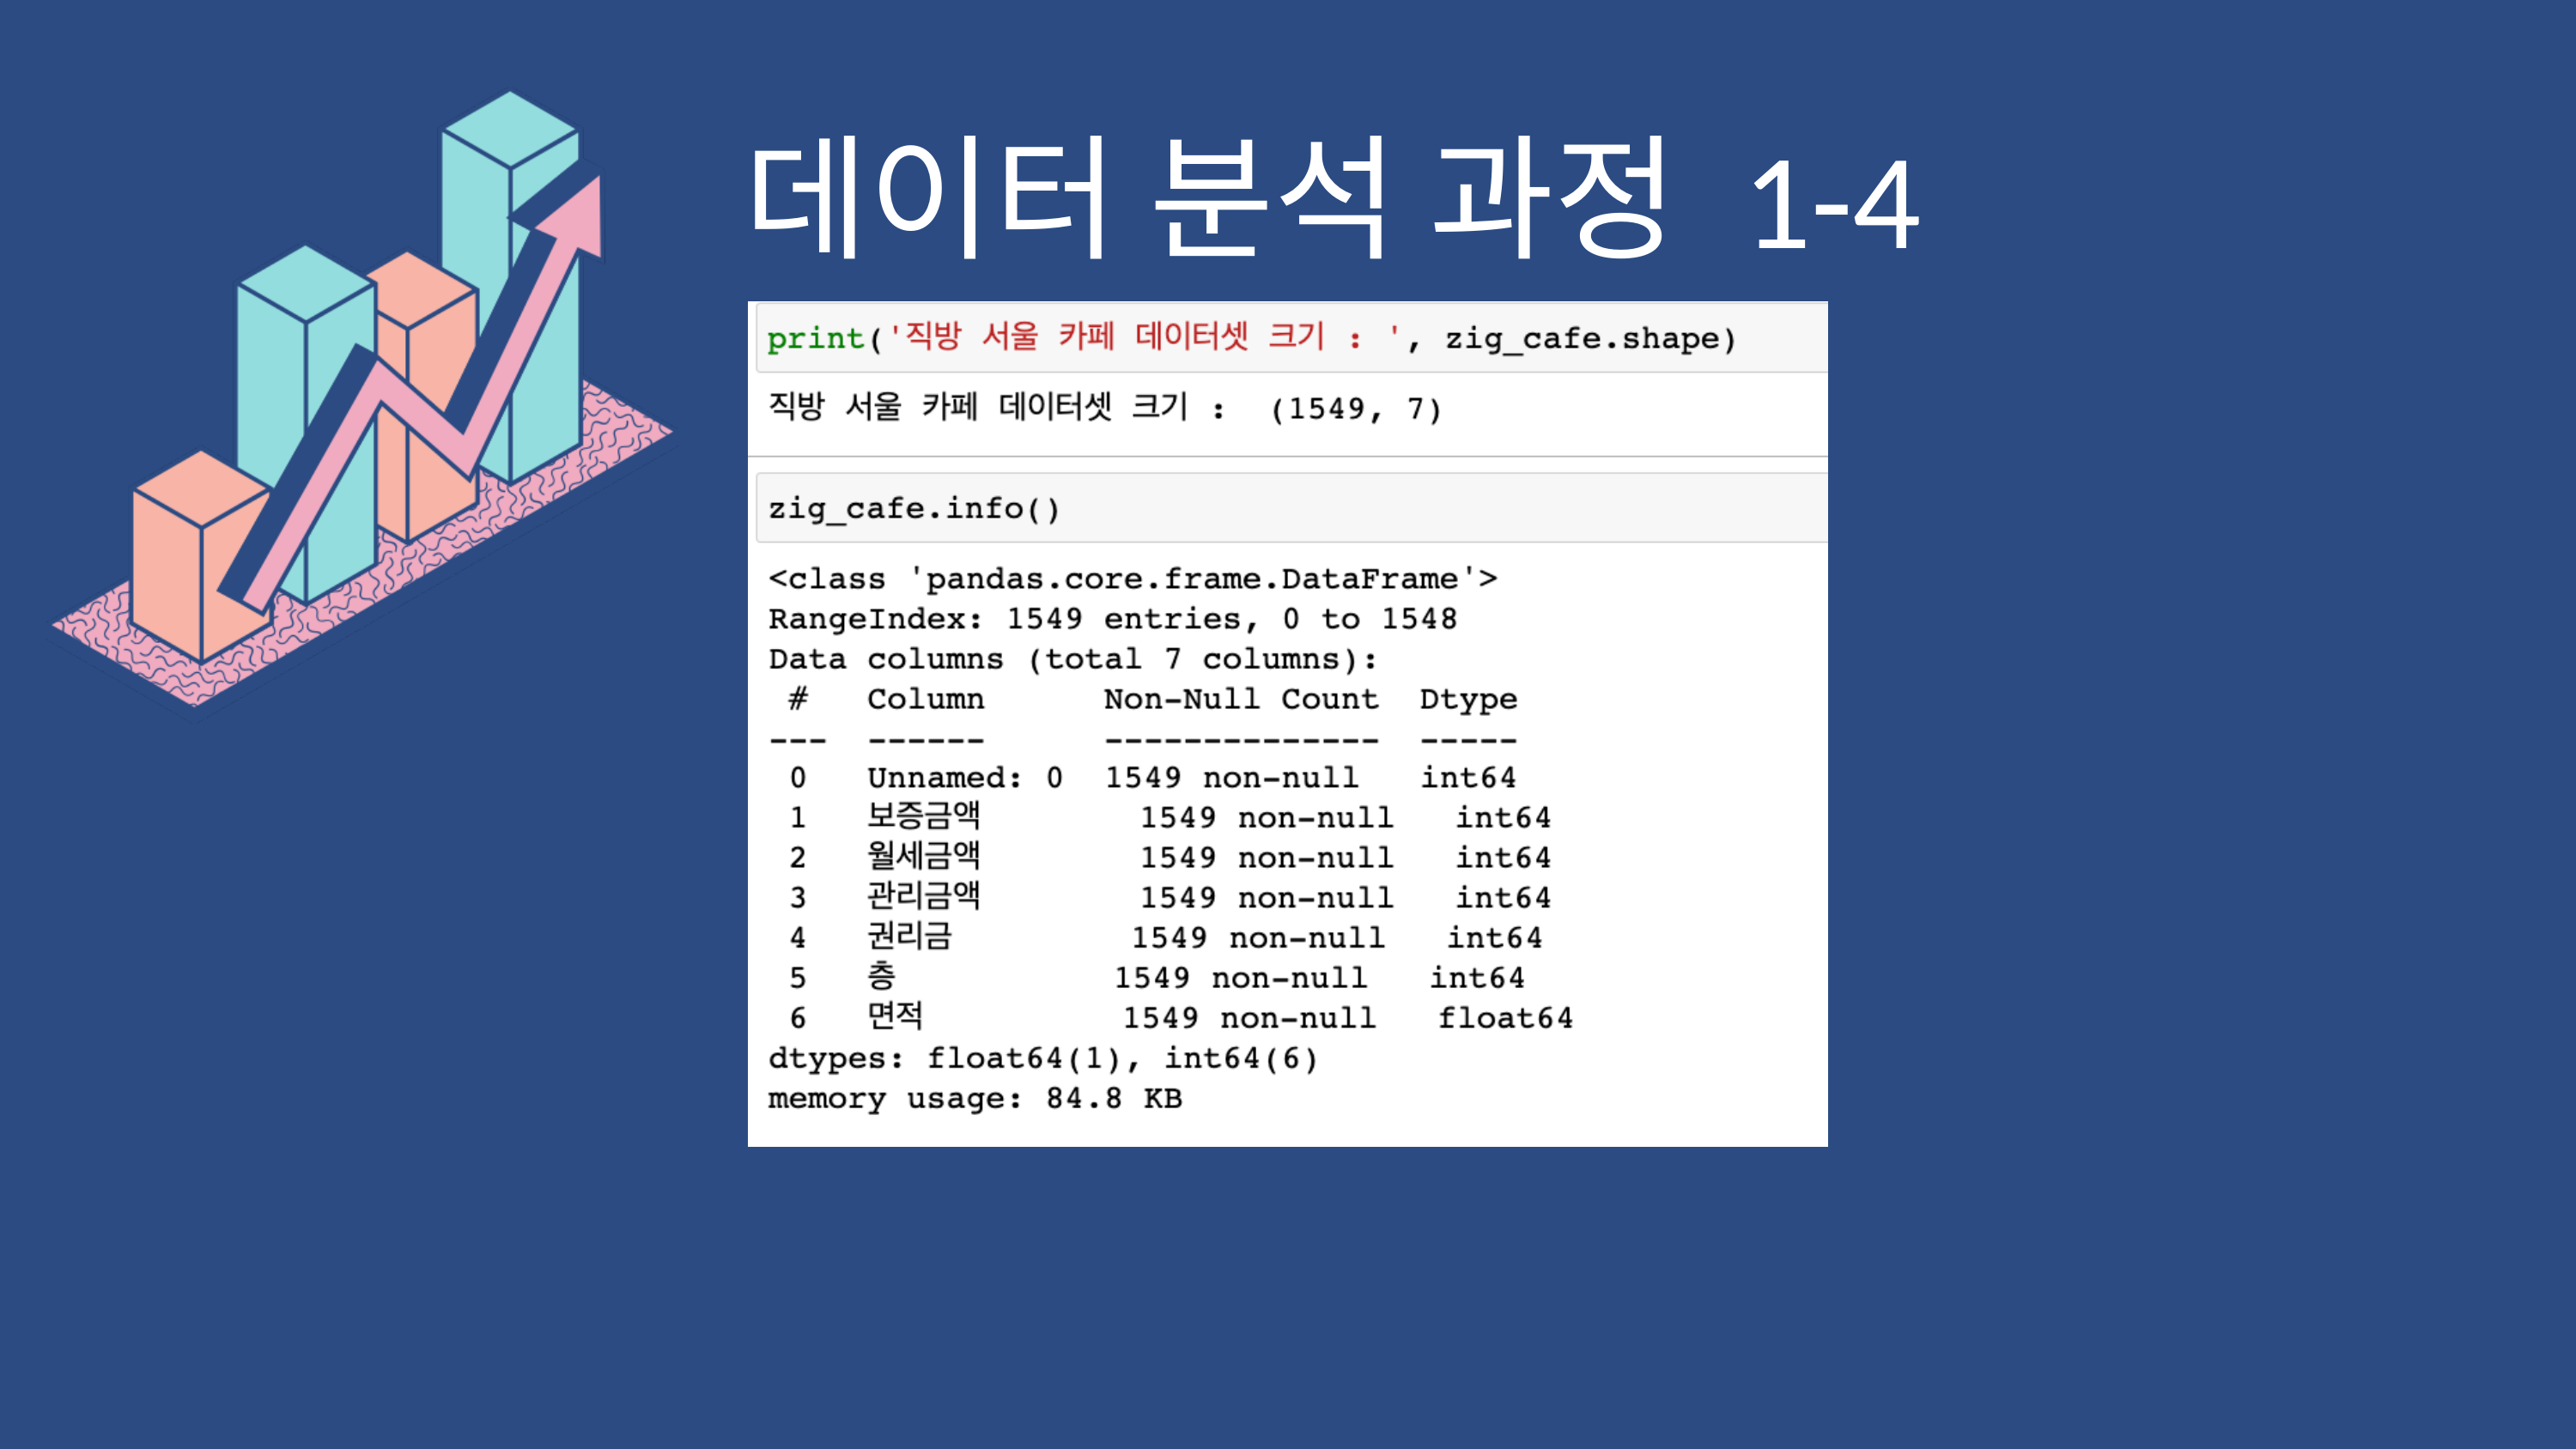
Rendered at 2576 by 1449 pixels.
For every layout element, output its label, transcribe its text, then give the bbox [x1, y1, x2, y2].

text_box 데이터 분석 과정 1-4 [744, 112, 2346, 276]
picture [748, 301, 1828, 1147]
picture [46, 87, 679, 724]
